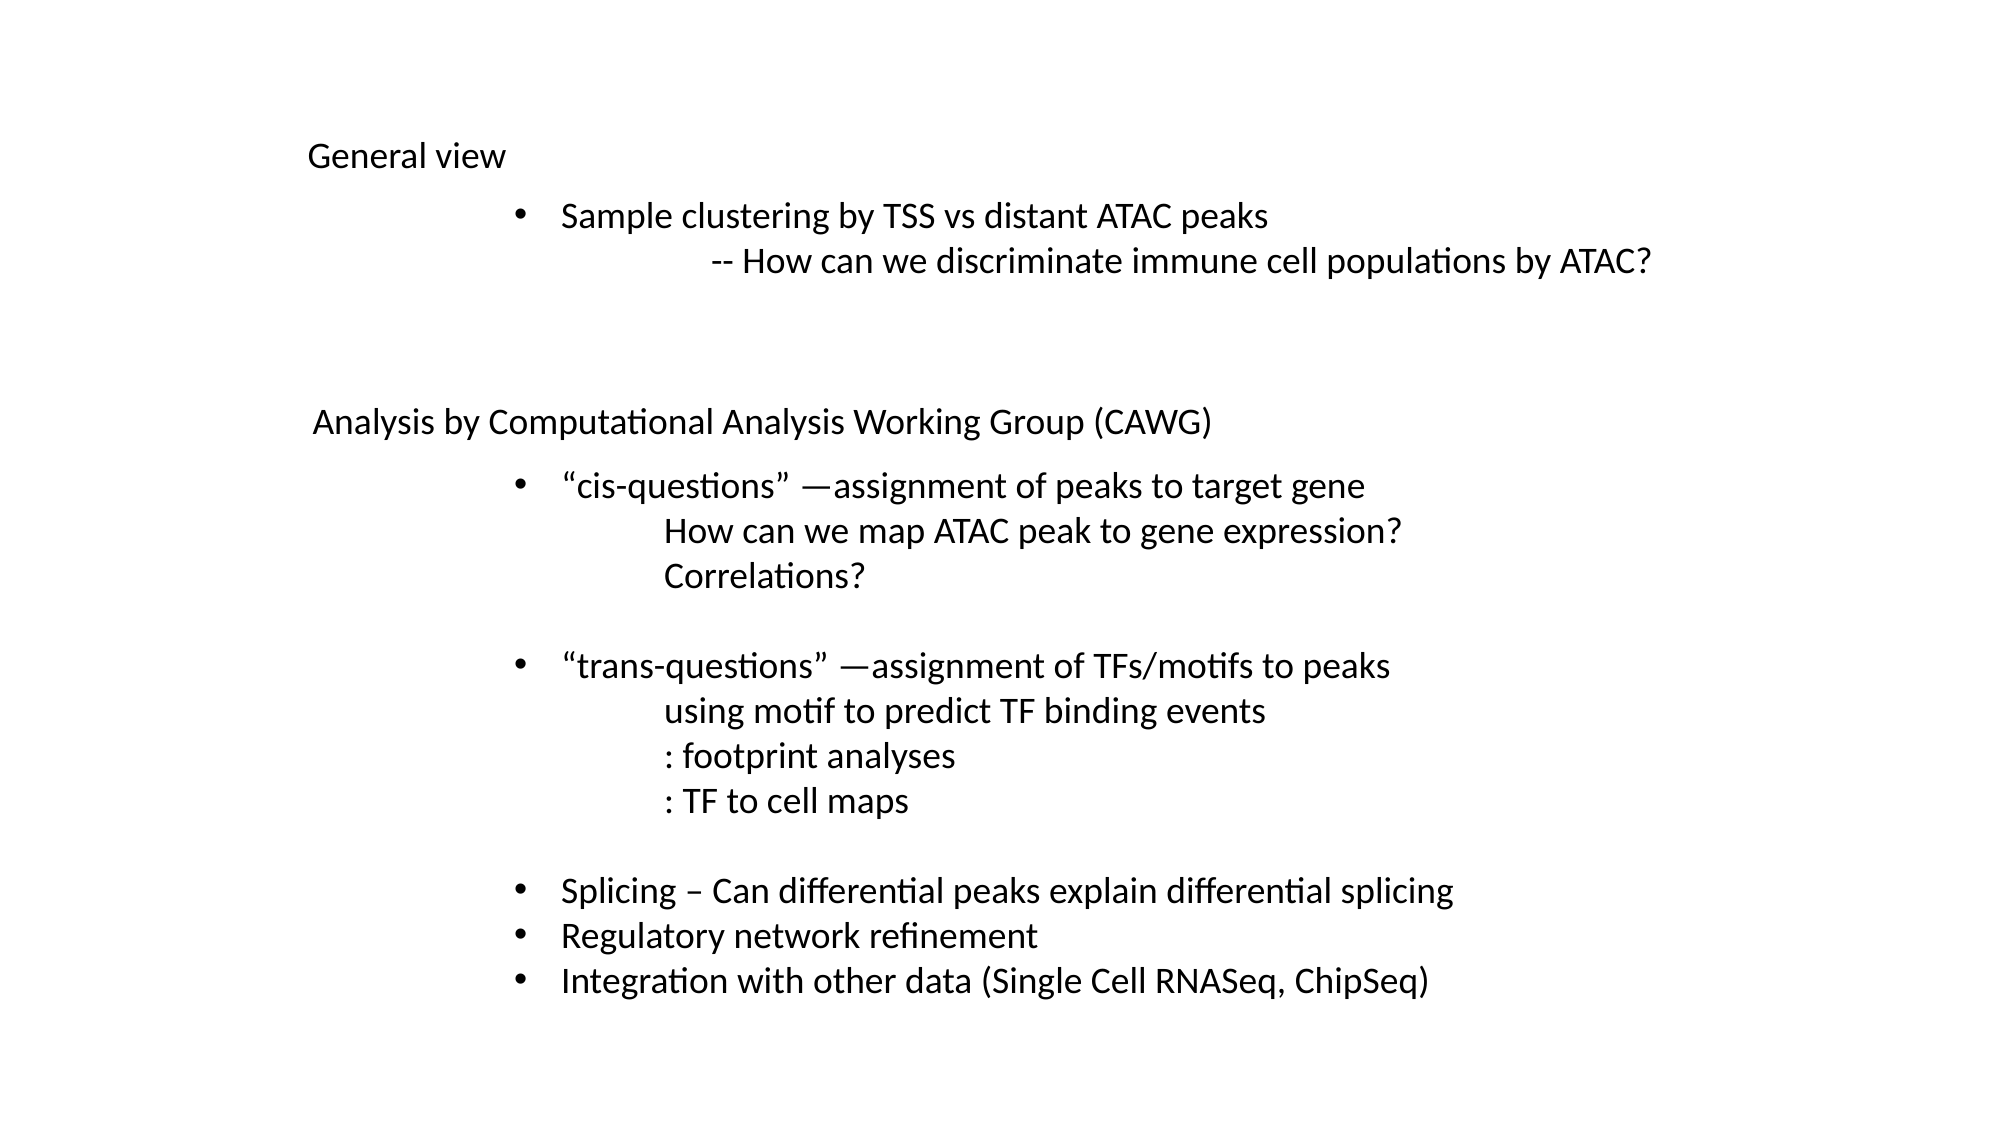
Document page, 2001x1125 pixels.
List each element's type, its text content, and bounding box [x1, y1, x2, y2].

text_box Analysis by Computational Analysis Working Group (CAWG) [297, 389, 1229, 450]
text_box Sample clustering by TSS vs distant ATAC peaks -- How can we discriminate immune cell populations by ATAC? “cis-questions” —assignment of peaks to target gene How can we map ATAC peak to gene expression? Correlations? “trans-questions” —assignment of TFs/motifs to peaks using motif to predict TF binding events : footprint analyses : TF to cell maps Splicing – Can differential peaks explain differential splicing Regulatory network refinement Integration with other data (Single Cell RNASeq, ChipSeq) [499, 183, 1837, 1009]
text_box General view [292, 123, 922, 184]
